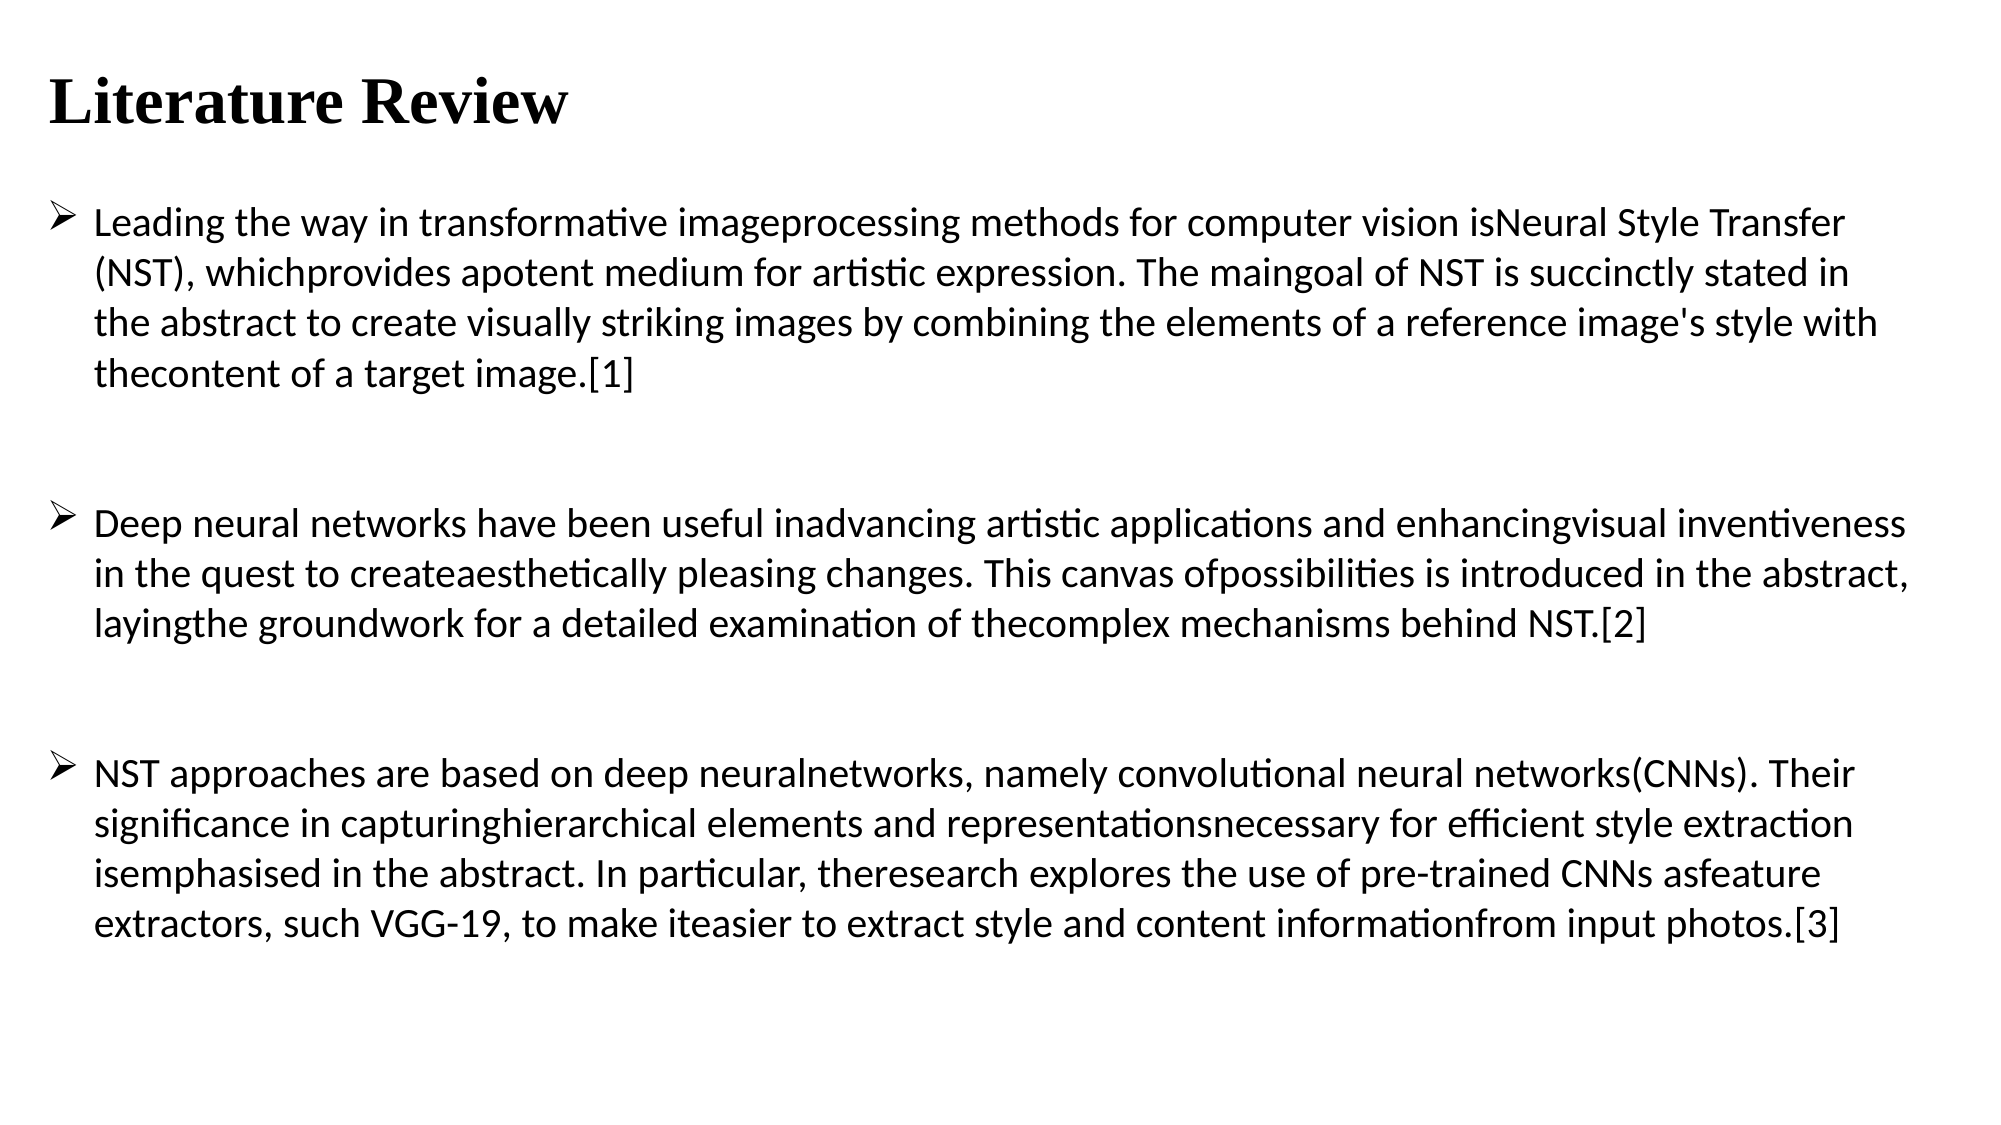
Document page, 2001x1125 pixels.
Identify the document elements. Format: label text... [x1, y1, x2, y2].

text_box Literature Review [34, 49, 585, 145]
text_box Leading the way in transformative imageprocessing methods for computer vision isNeural Style Transfer (NST), whichprovides apotent medium for artistic expression. The maingoal of NST is succinctly stated in the abstract to create visually striking images by combining the elements of a reference image's style with thecontent of a target image.[1] Deep neural networks have been useful inadvancing artistic applications and enhancingvisual inventiveness in the quest to createaesthetically pleasing changes. This canvas ofpossibilities is introduced in the abstract, layingthe groundwork for a detailed examination of thecomplex mechanisms behind NST.[2] NST approaches are based on deep neuralnetworks, namely convolutional neural networks(CNNs). Their significance in capturinghierarchical elements and representationsnecessary for efficient style extraction isemphasised in the abstract. In particular, theresearch explores the use of pre-trained CNNs asfeature extractors, such VGG-19, to make iteasier to extract style and content informationfrom input photos.[3] [32, 187, 1932, 953]
